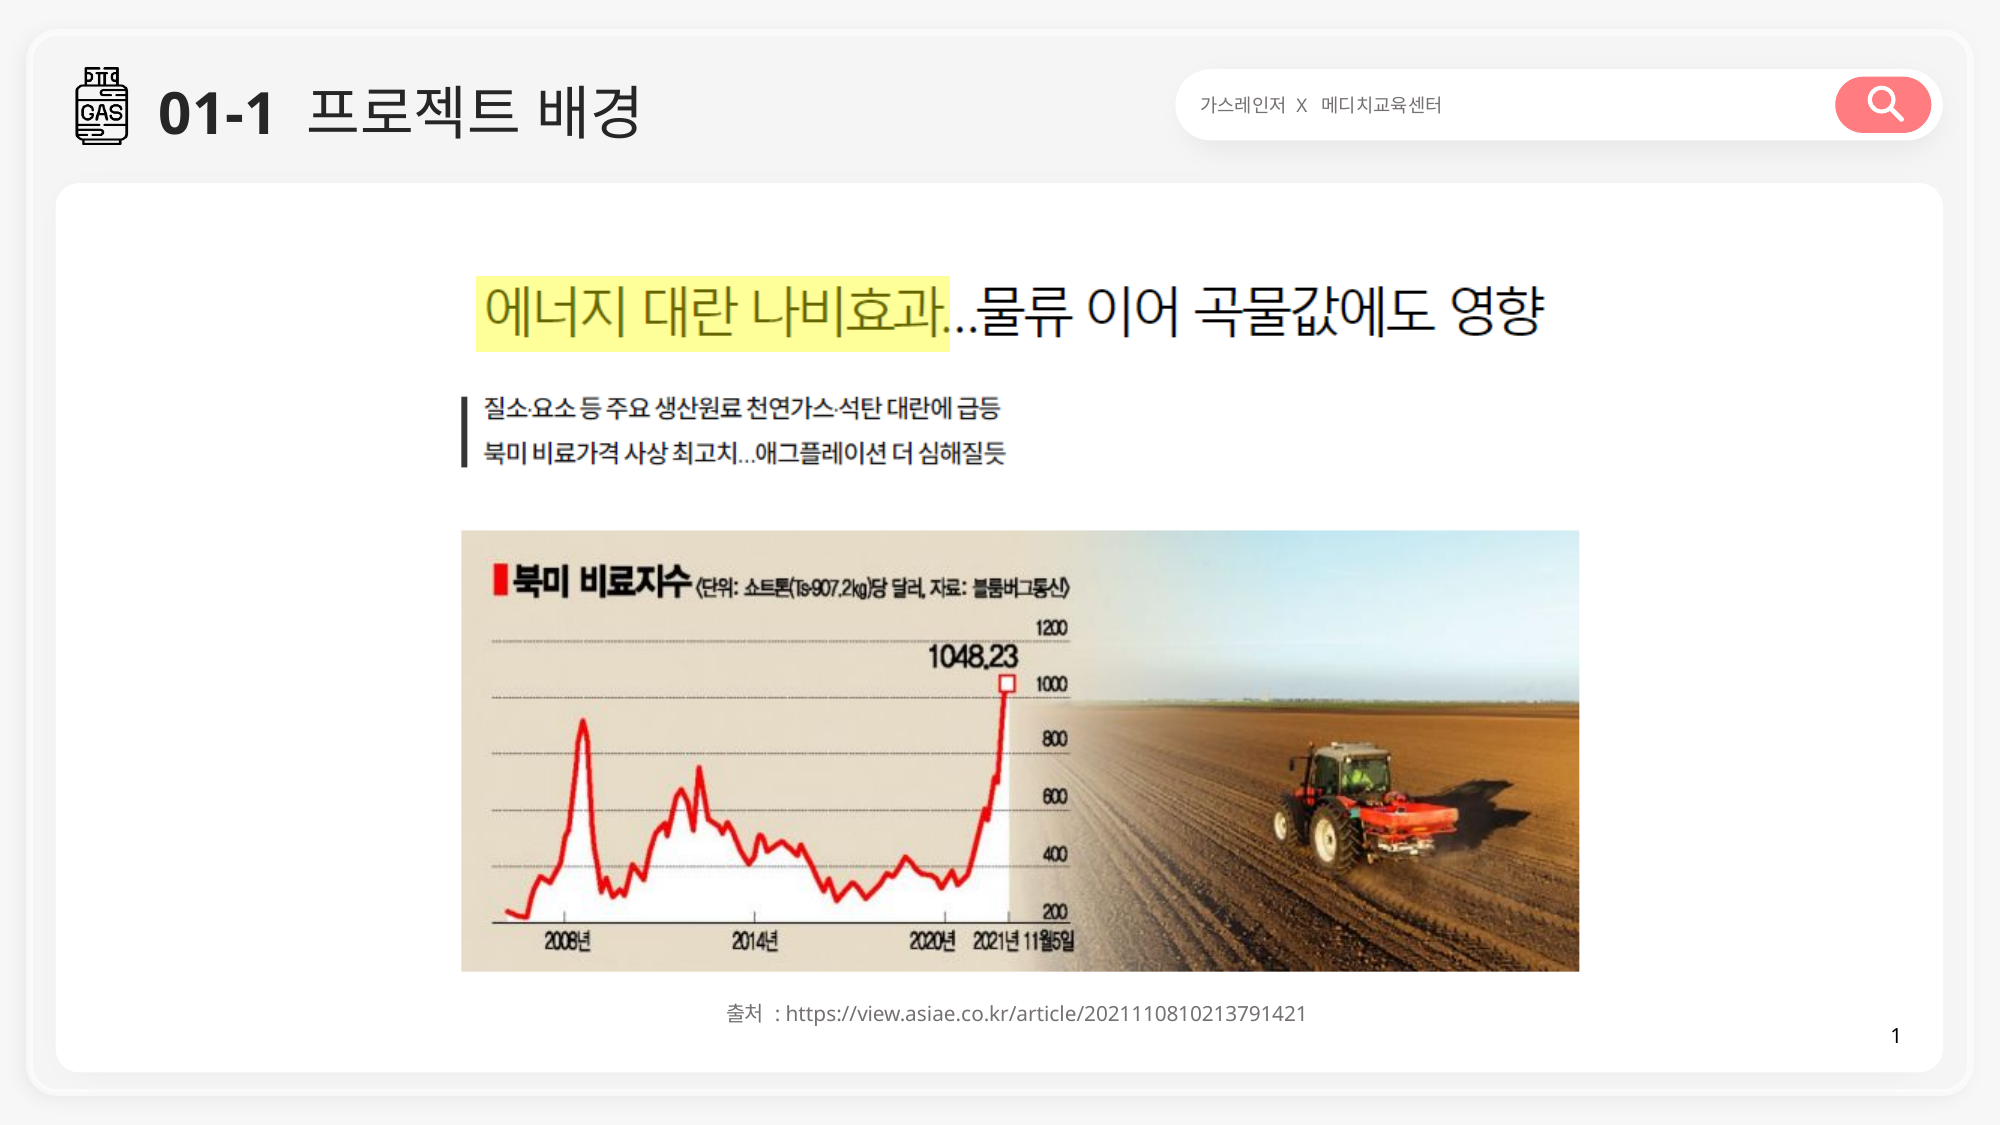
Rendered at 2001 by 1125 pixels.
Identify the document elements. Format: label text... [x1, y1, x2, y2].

text_box 01-1 프로젝트 배경 [144, 69, 1145, 154]
picture [58, 67, 145, 145]
text_box 1 [1875, 1015, 1951, 1056]
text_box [445, 275, 1593, 981]
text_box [1175, 69, 1943, 141]
text_box 출처 : https://view.asiae.co.kr/article/2021110810213791421 [711, 993, 2000, 1033]
text_box [54, 182, 1944, 1074]
text_box [28, 31, 1972, 1094]
